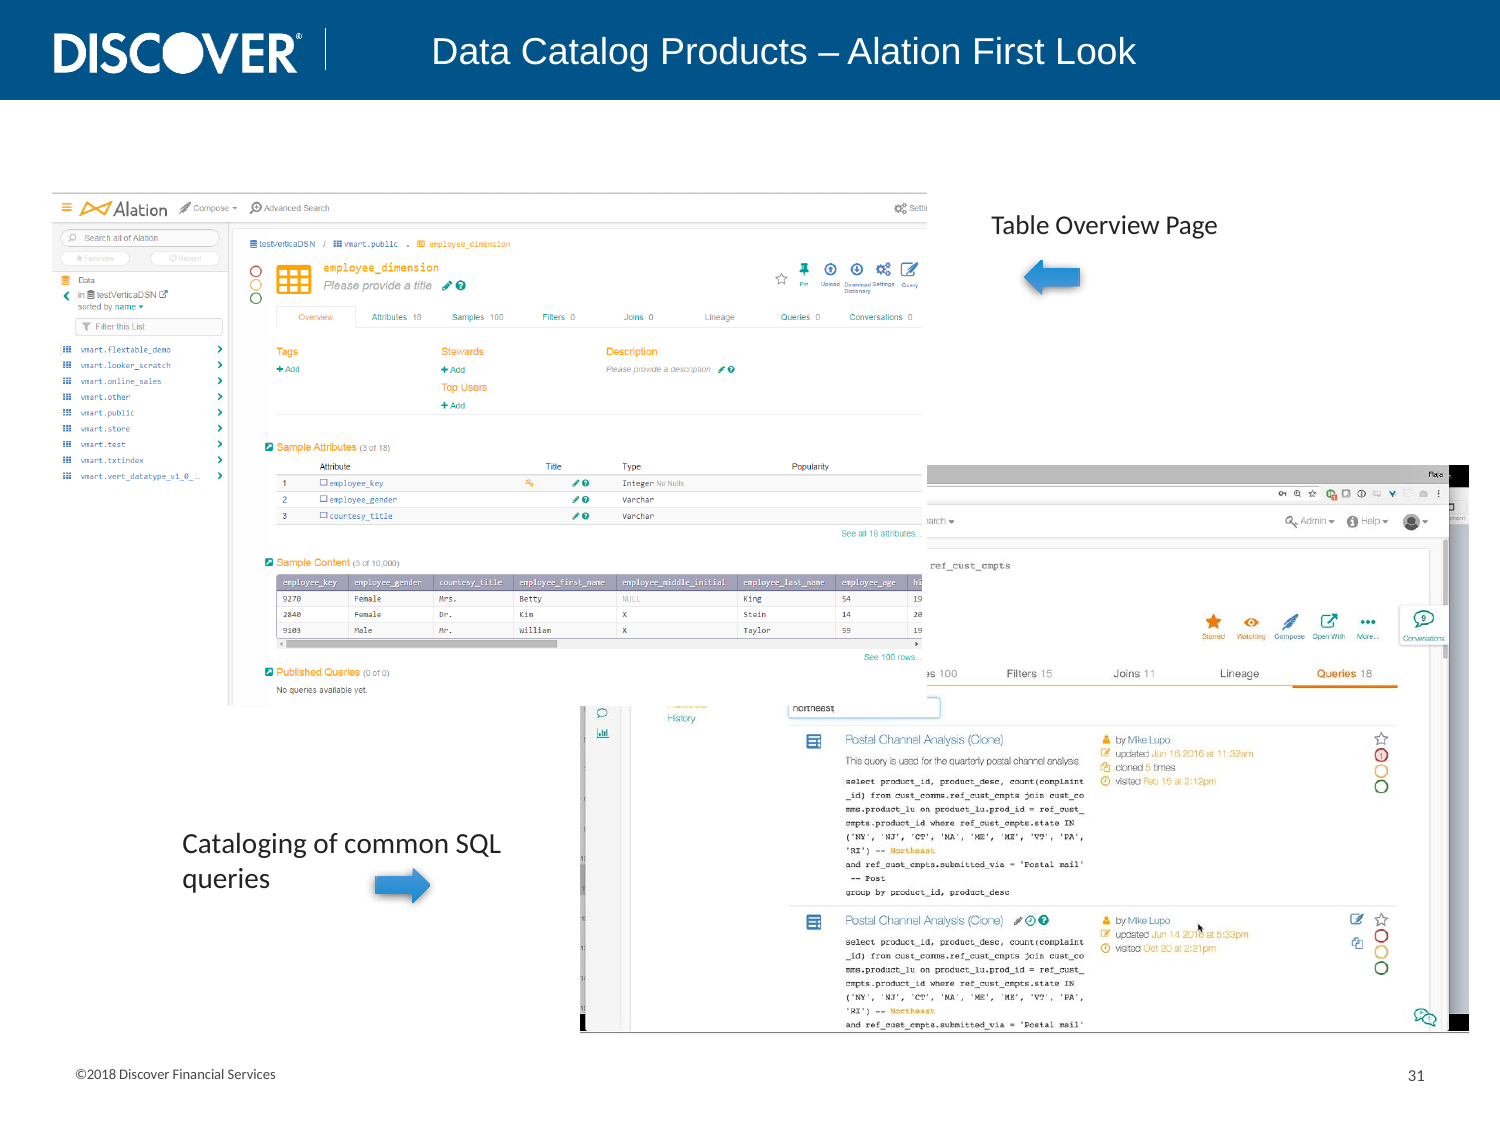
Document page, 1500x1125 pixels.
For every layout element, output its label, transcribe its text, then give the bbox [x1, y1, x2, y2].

text_box Cataloging of common SQL queries [167, 816, 557, 902]
slide_number 31 [1125, 1064, 1425, 1125]
footer ©2018 Discover Financial Services [75, 1064, 375, 1125]
picture [15, 0, 341, 113]
text_box Data Catalog Products – Alation First Look [416, 19, 1152, 80]
text_box [375, 867, 431, 903]
picture [52, 192, 1469, 1035]
text_box [1024, 259, 1081, 295]
text_box Table Overview Page [976, 200, 1382, 248]
